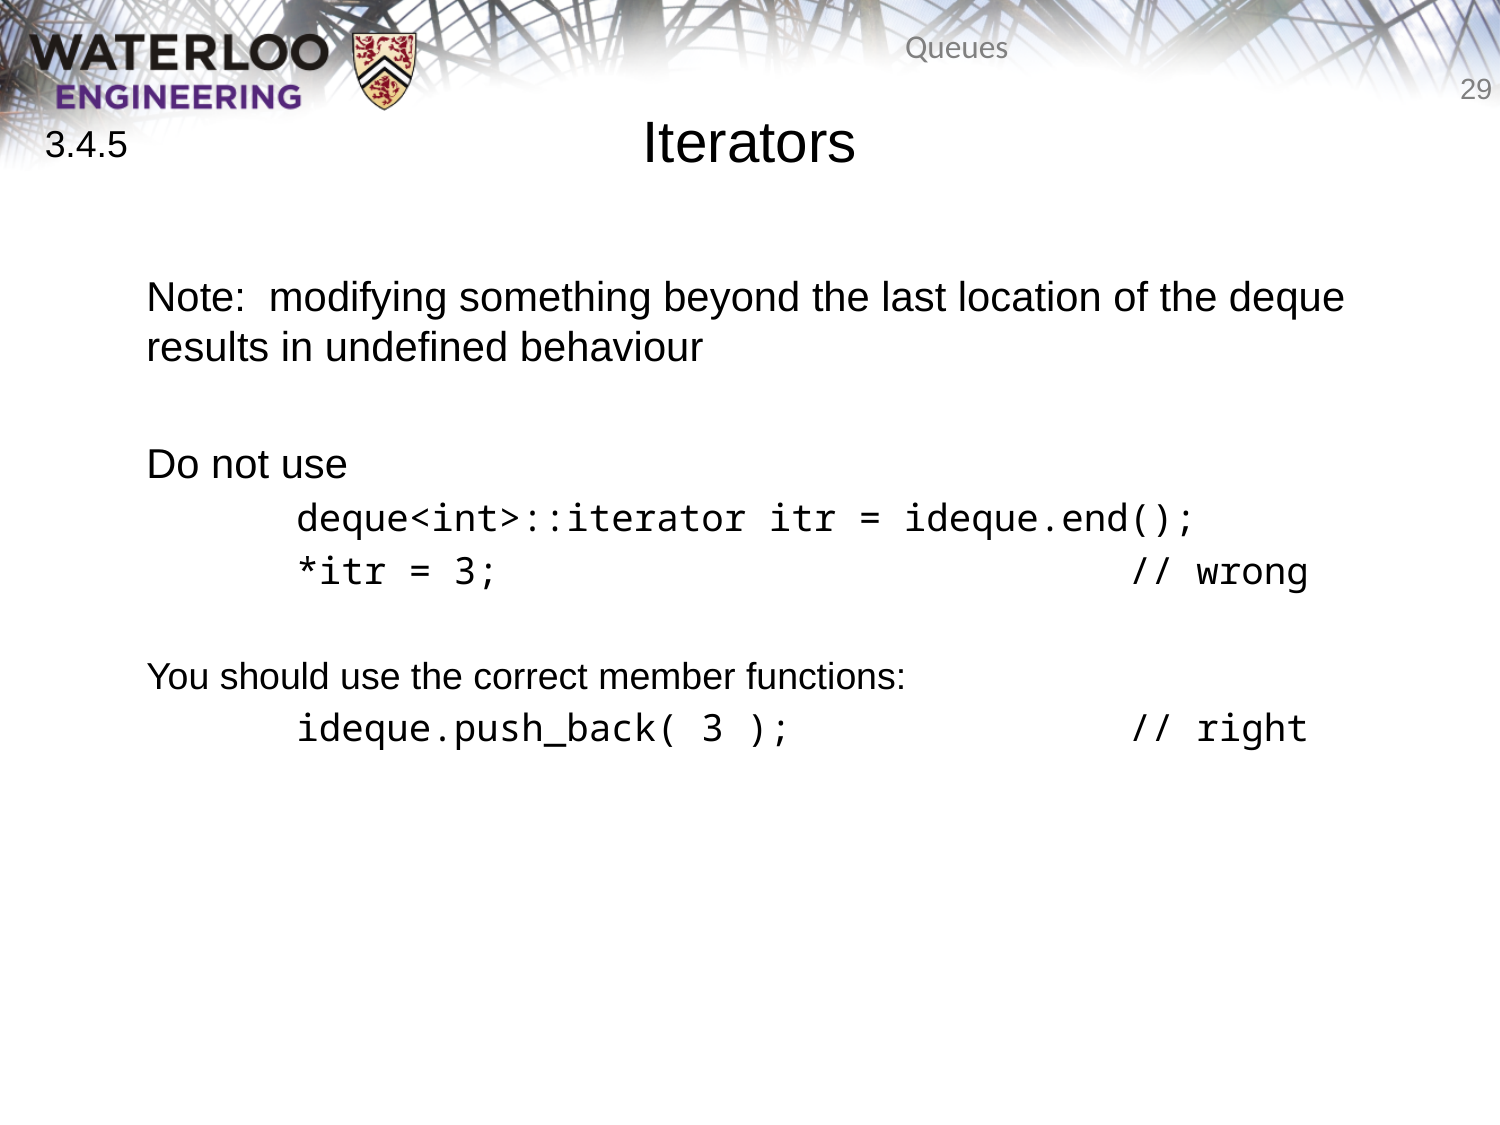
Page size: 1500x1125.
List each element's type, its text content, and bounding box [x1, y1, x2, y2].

title Iterators [74, 44, 1426, 233]
list Note: modifying something beyond the last location of the deque results in undefined behaviour Do not use deque<int>::iterator itr = ideque.end(); *itr = 3; // wrong You should use the correct member functions: ideque.push_back( 3 ); // right [74, 262, 1426, 1006]
picture [0, 0, 1500, 1125]
text_box 3.4.5 [30, 112, 144, 172]
